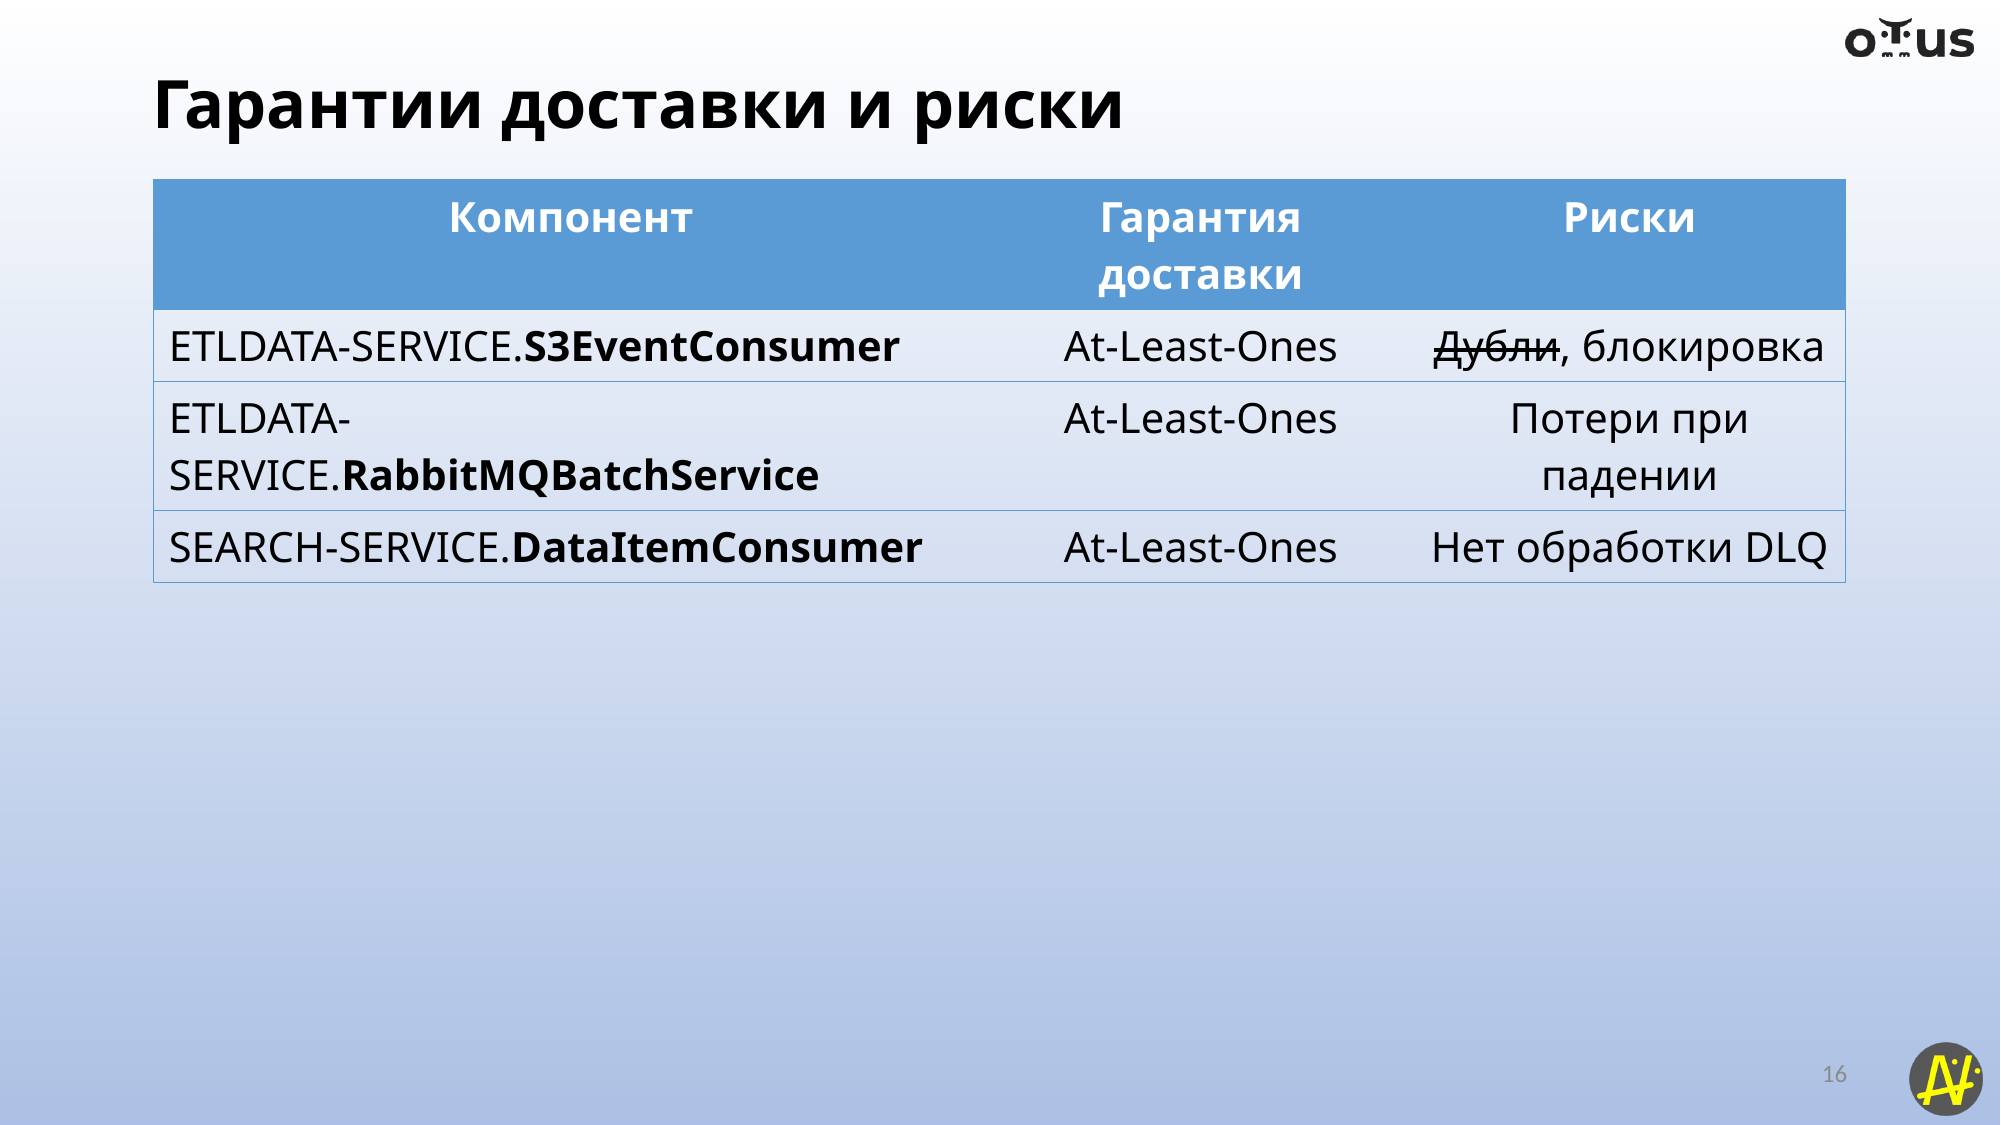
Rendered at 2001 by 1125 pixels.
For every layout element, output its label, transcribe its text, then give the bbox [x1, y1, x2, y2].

table_cell At-Least-Ones [988, 382, 1414, 510]
table_cell Дубли, блокировка [1414, 310, 1845, 381]
table_cell At-Least-Ones [988, 310, 1414, 381]
table_cell Нет обработки DLQ [1414, 511, 1845, 582]
table_cell At-Least-Ones [988, 511, 1414, 582]
picture [1909, 1042, 1983, 1116]
table_cell SEARCH-SERVICE.DataItemConsumer [154, 511, 988, 582]
table_header Риски [1414, 180, 1845, 309]
table_header Гарантия доставки [988, 180, 1414, 309]
text_box Гарантии доставки и риски [137, 54, 1863, 159]
picture [1845, 18, 1974, 57]
table_cell Потери при падении [1414, 382, 1845, 510]
table_cell ETLDATA-SERVICE.S3EventConsumer [154, 310, 988, 381]
table_cell ETLDATA-SERVICE.RabbitMQBatchService [154, 382, 988, 510]
slide_number 16 [1412, 1042, 1863, 1103]
table_header Компонент [154, 180, 988, 309]
